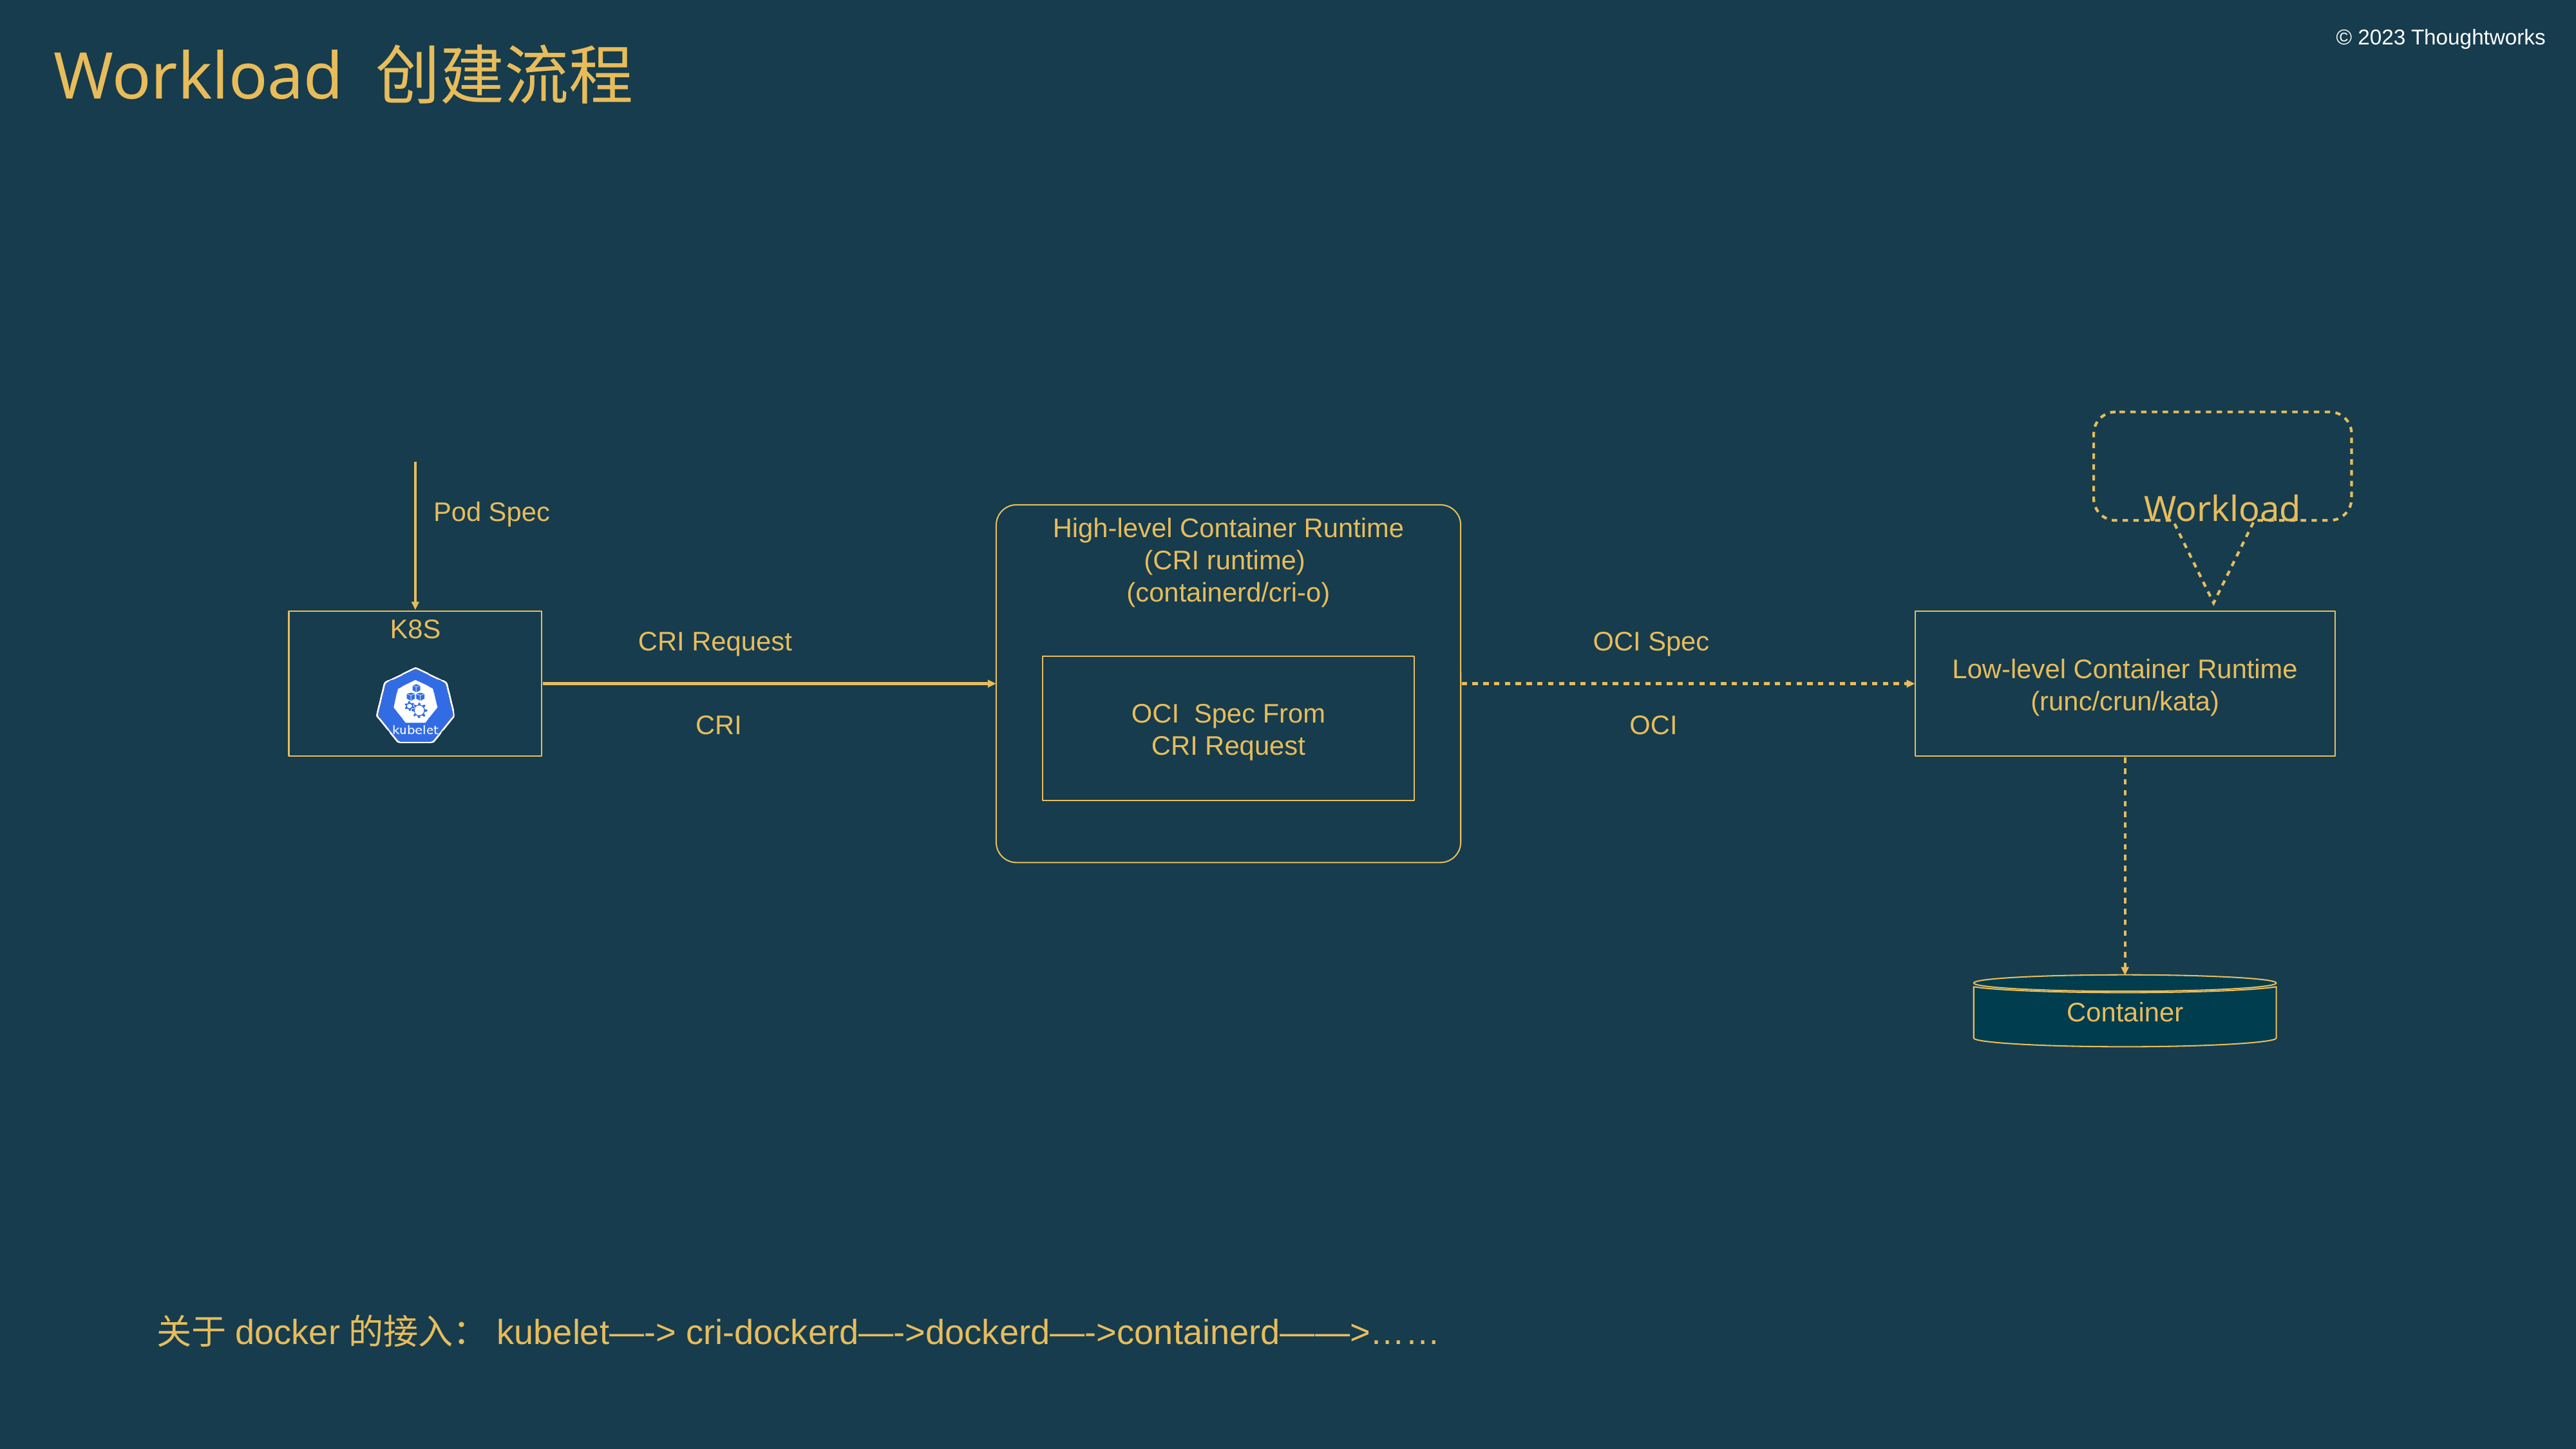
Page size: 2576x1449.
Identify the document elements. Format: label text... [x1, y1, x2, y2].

text_box [2121, 967, 2129, 976]
picture [376, 667, 455, 743]
text_box [542, 679, 996, 688]
text_box [411, 461, 420, 610]
text_box Pod Spec [433, 494, 551, 527]
title Workload 创建流程 [53, 34, 1926, 130]
text_box OCI Spec [1593, 624, 1710, 656]
text_box [1904, 679, 1915, 688]
text_box 关于docker的接入：kubelet—-> cri-dockerd—->dockerd—->containerd——>…… [156, 1309, 1609, 1352]
text_box OCI Spec From CRI Request [1042, 656, 1415, 801]
text_box Workload [2094, 412, 2352, 603]
text_box CRI [696, 707, 743, 740]
text_box CRI Request [638, 624, 793, 656]
text_box Low-level Container Runtime (runc/crun/kata) [1915, 611, 2335, 756]
text_box K8S [289, 611, 542, 756]
text_box High-level Container Runtime (CRI runtime) (containerd/cri-o) [996, 504, 1461, 863]
text_box Container [1973, 974, 2277, 992]
text_box OCI [1629, 707, 1678, 740]
text_box Container [1973, 987, 2277, 1047]
